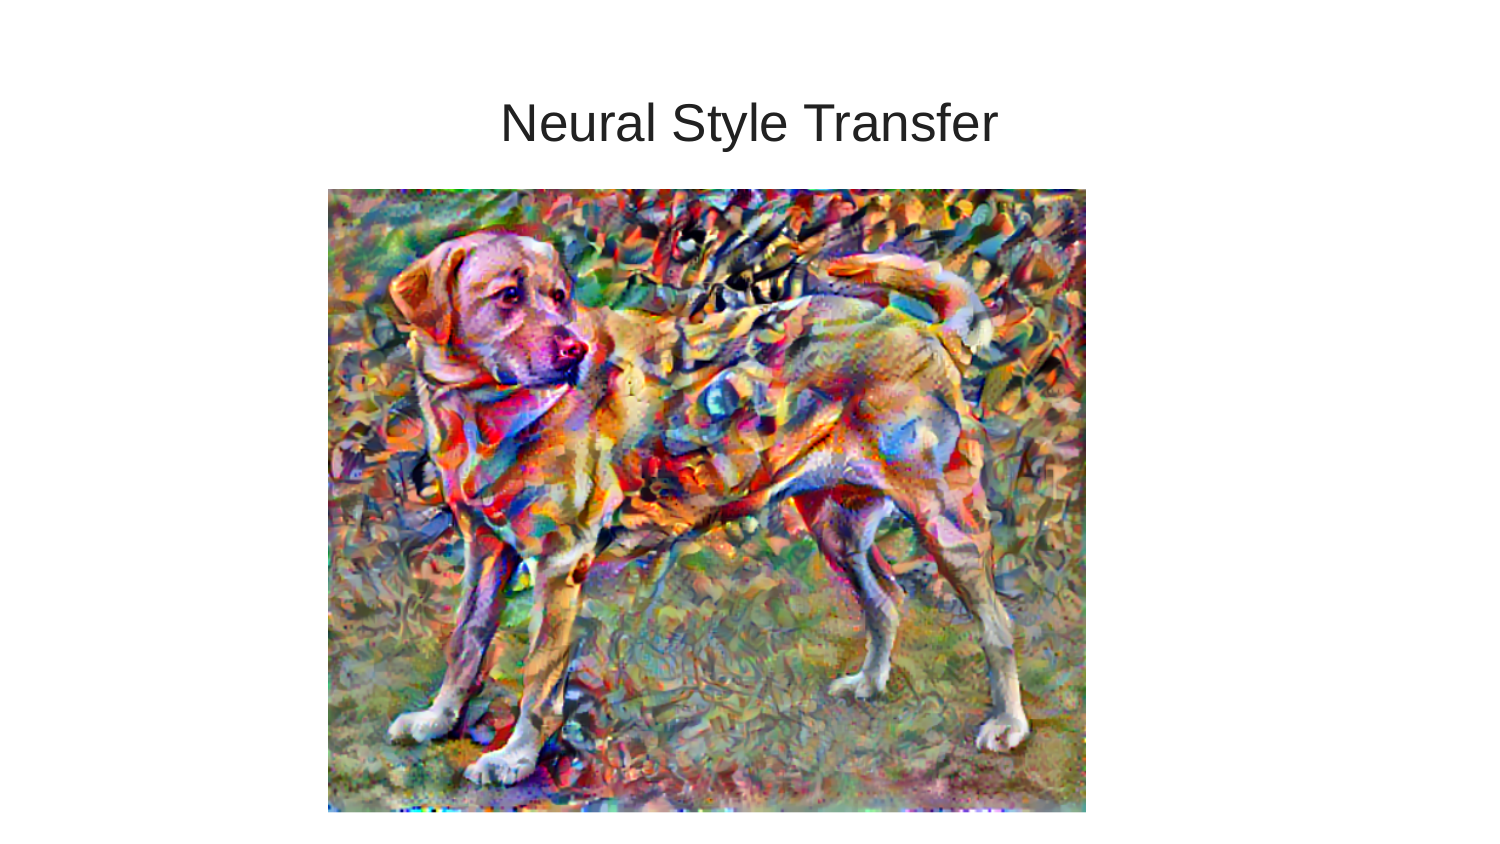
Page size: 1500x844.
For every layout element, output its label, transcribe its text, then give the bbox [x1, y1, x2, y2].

picture [328, 188, 1086, 817]
title Neural Style Transfer [51, 72, 1449, 167]
